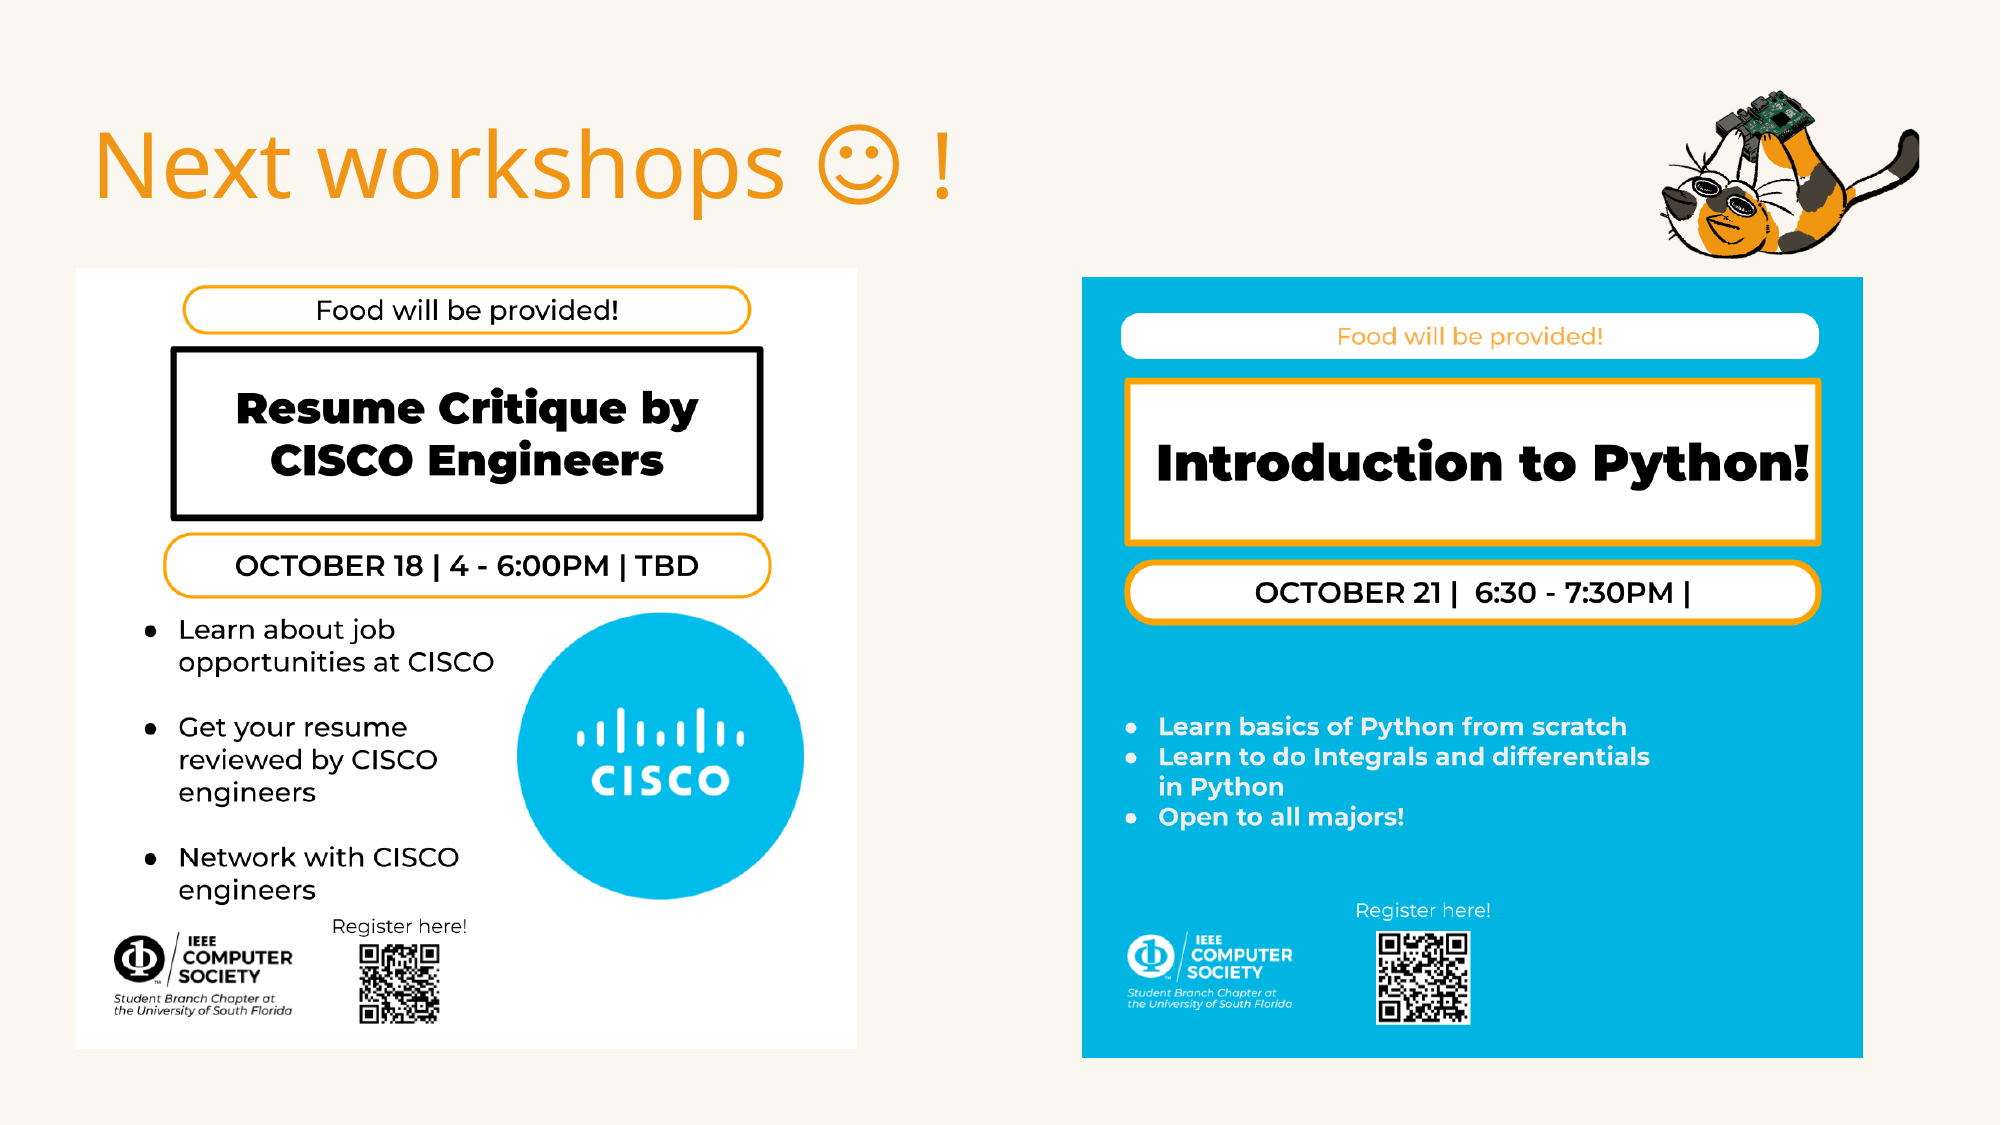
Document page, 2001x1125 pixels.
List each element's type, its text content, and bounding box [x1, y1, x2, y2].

picture [1168, 782, 1181, 795]
picture [1273, 722, 1283, 735]
picture [1394, 719, 1403, 735]
picture [1362, 718, 1391, 739]
picture [1206, 753, 1213, 765]
picture [1251, 752, 1264, 765]
picture [1224, 779, 1233, 795]
picture [1237, 810, 1246, 825]
picture [1161, 749, 1173, 765]
picture [1257, 722, 1269, 735]
picture [1385, 812, 1396, 825]
picture [1533, 722, 1544, 735]
picture [1125, 378, 1821, 546]
picture [1172, 1003, 1182, 1007]
picture [1615, 752, 1627, 765]
picture [1562, 722, 1583, 735]
picture [1272, 812, 1283, 825]
picture [1240, 749, 1248, 765]
picture [1160, 808, 1177, 825]
picture [1235, 949, 1244, 961]
picture [1377, 932, 1470, 1024]
picture [1217, 723, 1230, 735]
picture [1214, 813, 1227, 825]
picture [1253, 782, 1266, 795]
picture [1274, 747, 1287, 765]
picture [1344, 717, 1352, 735]
picture [1501, 722, 1522, 735]
picture [1340, 749, 1348, 765]
picture [1292, 752, 1304, 765]
picture [1494, 747, 1507, 765]
picture [1242, 967, 1260, 978]
list [137, 299, 1863, 1080]
picture [1484, 722, 1497, 735]
picture [1324, 753, 1336, 765]
picture [1259, 949, 1279, 961]
picture [1308, 722, 1318, 735]
picture [1336, 812, 1347, 825]
picture [1283, 949, 1291, 961]
picture [1293, 723, 1305, 735]
picture [1440, 723, 1452, 735]
picture [1423, 722, 1436, 735]
picture [1518, 747, 1535, 765]
picture [1597, 722, 1609, 735]
picture [1586, 719, 1594, 735]
picture [1384, 753, 1391, 765]
picture [1358, 813, 1372, 825]
picture [1192, 949, 1202, 961]
picture [1190, 752, 1201, 765]
picture [1199, 967, 1222, 978]
picture [1122, 314, 1818, 358]
picture [1192, 779, 1206, 795]
picture [1190, 722, 1201, 735]
picture [1597, 749, 1605, 765]
picture [76, 268, 857, 1049]
picture [1538, 753, 1551, 765]
picture [1394, 752, 1405, 765]
picture [1348, 813, 1355, 830]
picture [1417, 752, 1426, 765]
picture [1174, 753, 1187, 765]
picture [1328, 723, 1342, 735]
picture [1547, 722, 1558, 735]
picture [1564, 752, 1577, 765]
picture [1161, 718, 1173, 735]
picture [1188, 967, 1197, 978]
picture [1241, 717, 1255, 735]
picture [1475, 723, 1482, 735]
picture [1248, 949, 1256, 961]
picture [1174, 723, 1187, 735]
picture [1366, 752, 1380, 770]
picture [1217, 753, 1230, 765]
picture [1554, 753, 1561, 765]
picture [1126, 723, 1136, 733]
picture [1613, 717, 1625, 735]
picture [1231, 967, 1239, 978]
picture [1350, 753, 1363, 765]
picture [1270, 783, 1282, 795]
picture [1128, 935, 1174, 977]
picture [1463, 717, 1471, 735]
picture [1182, 812, 1195, 830]
picture [1470, 747, 1483, 765]
picture [1206, 723, 1213, 735]
picture [1406, 717, 1419, 735]
picture [1453, 752, 1465, 765]
picture [1248, 812, 1261, 825]
picture [1204, 949, 1216, 961]
picture [1197, 936, 1214, 944]
picture [1236, 777, 1249, 795]
picture [1125, 560, 1821, 625]
picture [1126, 814, 1136, 823]
picture [1375, 813, 1383, 825]
picture [1216, 936, 1221, 944]
picture [1126, 753, 1136, 763]
picture [1198, 813, 1211, 825]
picture [1209, 783, 1221, 800]
picture [1310, 813, 1331, 825]
picture [1648, 59, 1920, 278]
picture [1638, 752, 1649, 765]
picture [1219, 949, 1231, 961]
picture [1437, 752, 1448, 765]
title Next workshops ☺ ! [76, 59, 1647, 278]
picture [1580, 753, 1593, 765]
